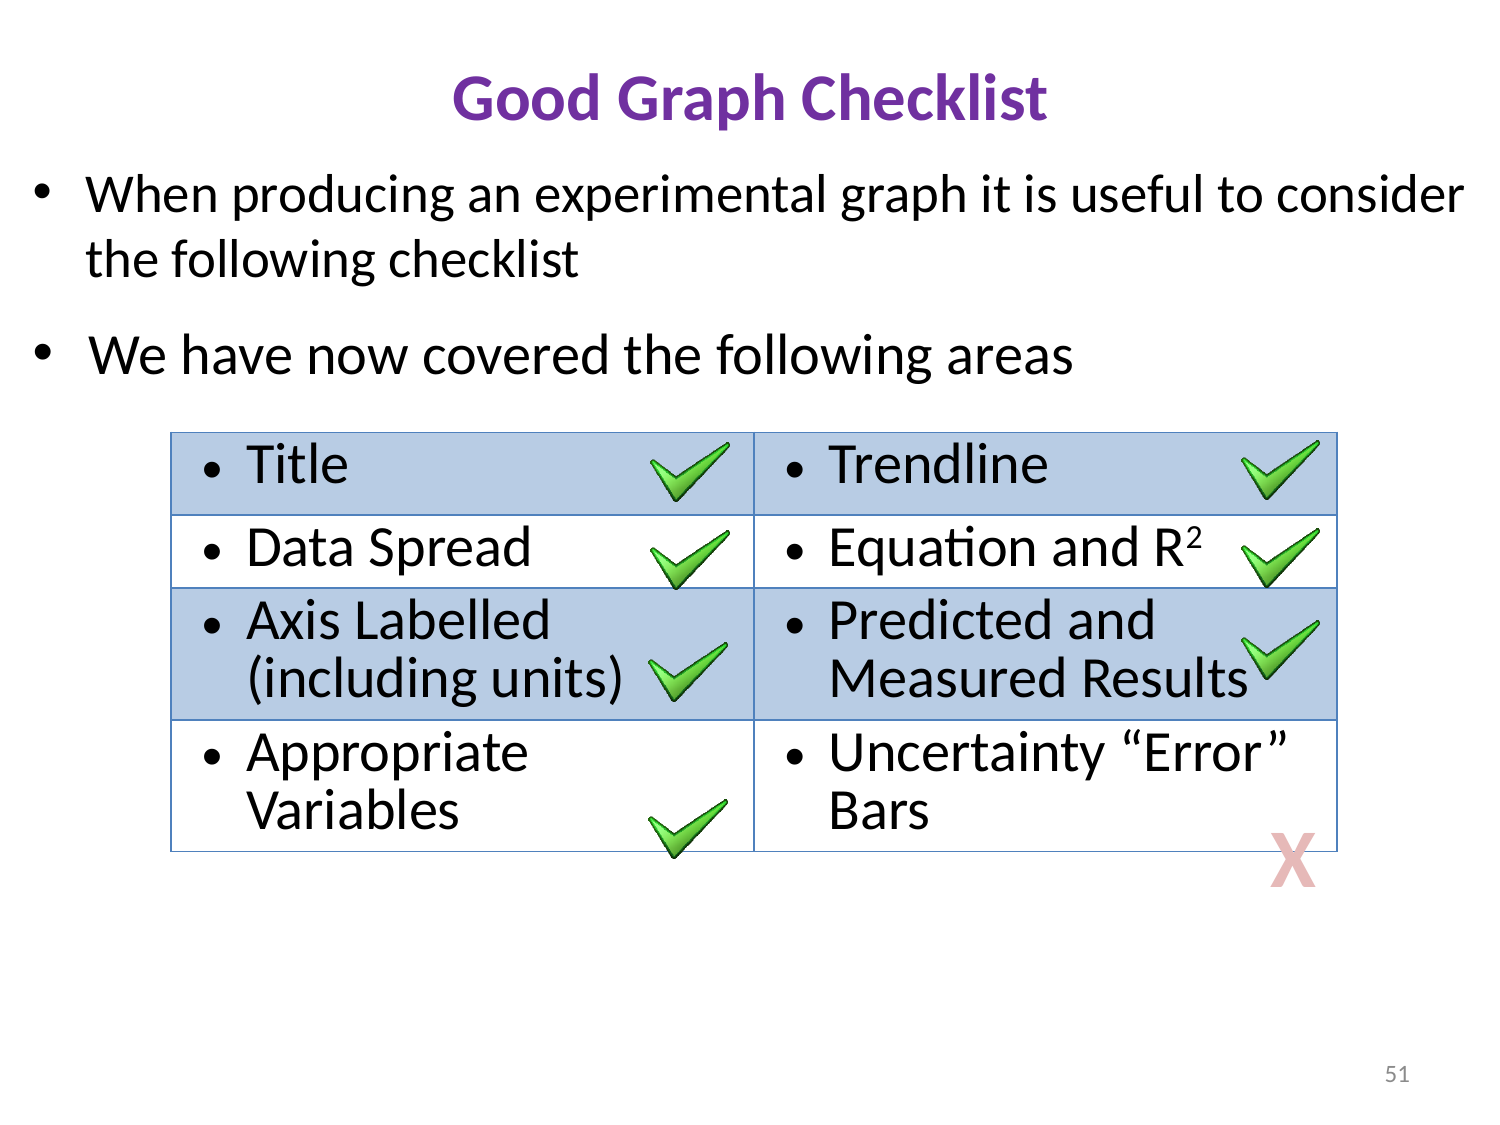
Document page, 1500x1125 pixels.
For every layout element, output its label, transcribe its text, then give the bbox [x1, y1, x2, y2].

table_cell Axis Labelled (including units) [172, 589, 753, 719]
table_header Title [172, 456, 753, 514]
text_box X [1255, 796, 1332, 912]
table_cell Appropriate Variables [172, 721, 753, 851]
table_header Trendline [755, 456, 1336, 514]
picture [648, 642, 728, 703]
table_cell Uncertainty “Error” Bars [755, 721, 1336, 851]
picture [1241, 620, 1321, 681]
picture [1241, 439, 1321, 500]
table_cell Data Spread [172, 516, 753, 587]
picture [650, 530, 730, 590]
table_cell Equation and R2 [755, 516, 1336, 587]
list When producing an experimental graph it is useful to consider the following checklist [17, 149, 1500, 298]
picture [650, 442, 730, 502]
slide_number 51 [1074, 1042, 1425, 1103]
text_box We have now covered the following areas [17, 308, 1500, 456]
picture [648, 799, 728, 860]
table_cell Predicted and Measured Results [755, 589, 1336, 719]
picture [1241, 527, 1321, 588]
text_box Good Graph Checklist [75, 0, 1426, 188]
